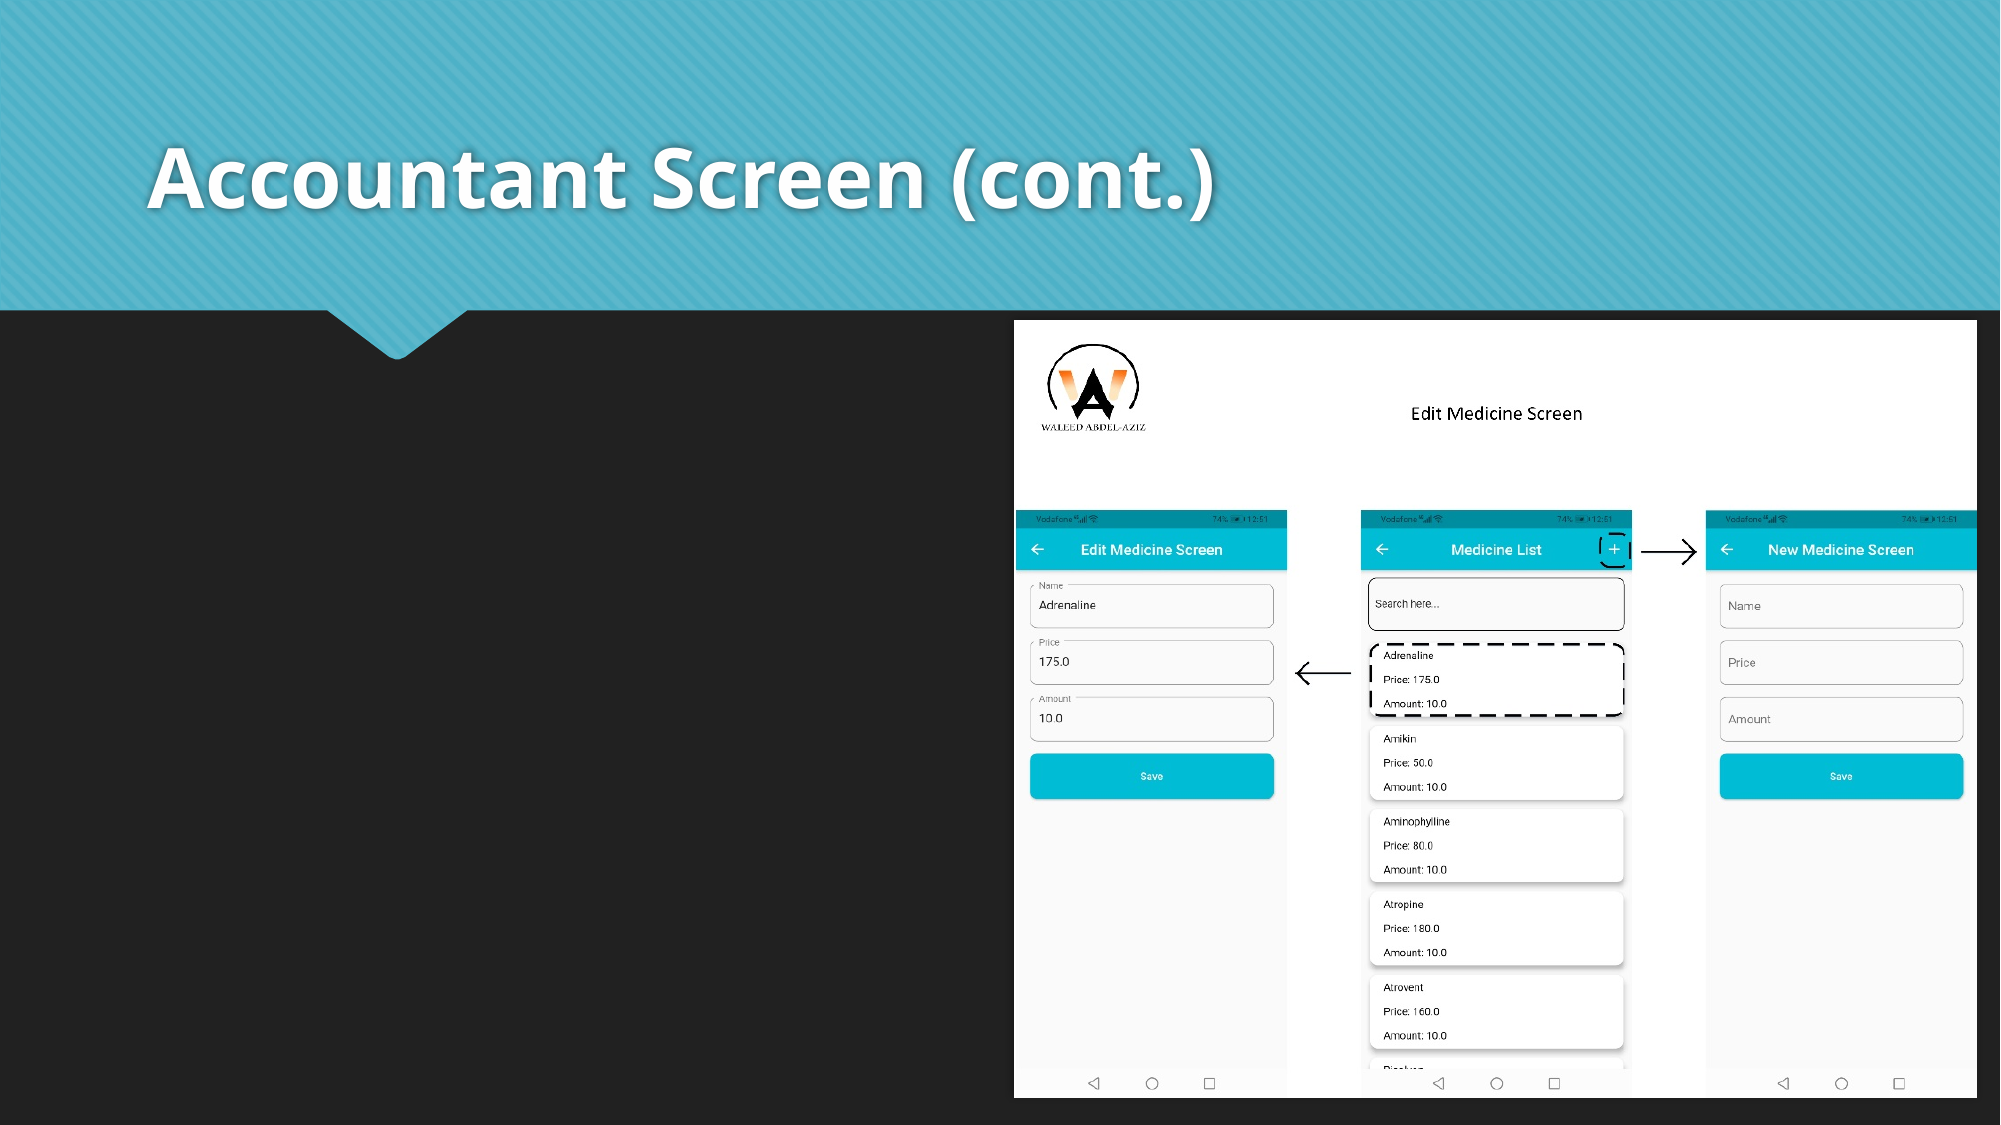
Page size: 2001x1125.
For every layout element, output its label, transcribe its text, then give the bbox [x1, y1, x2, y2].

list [1013, 320, 1977, 1098]
title Accountant Screen (cont.) [132, 73, 1868, 233]
